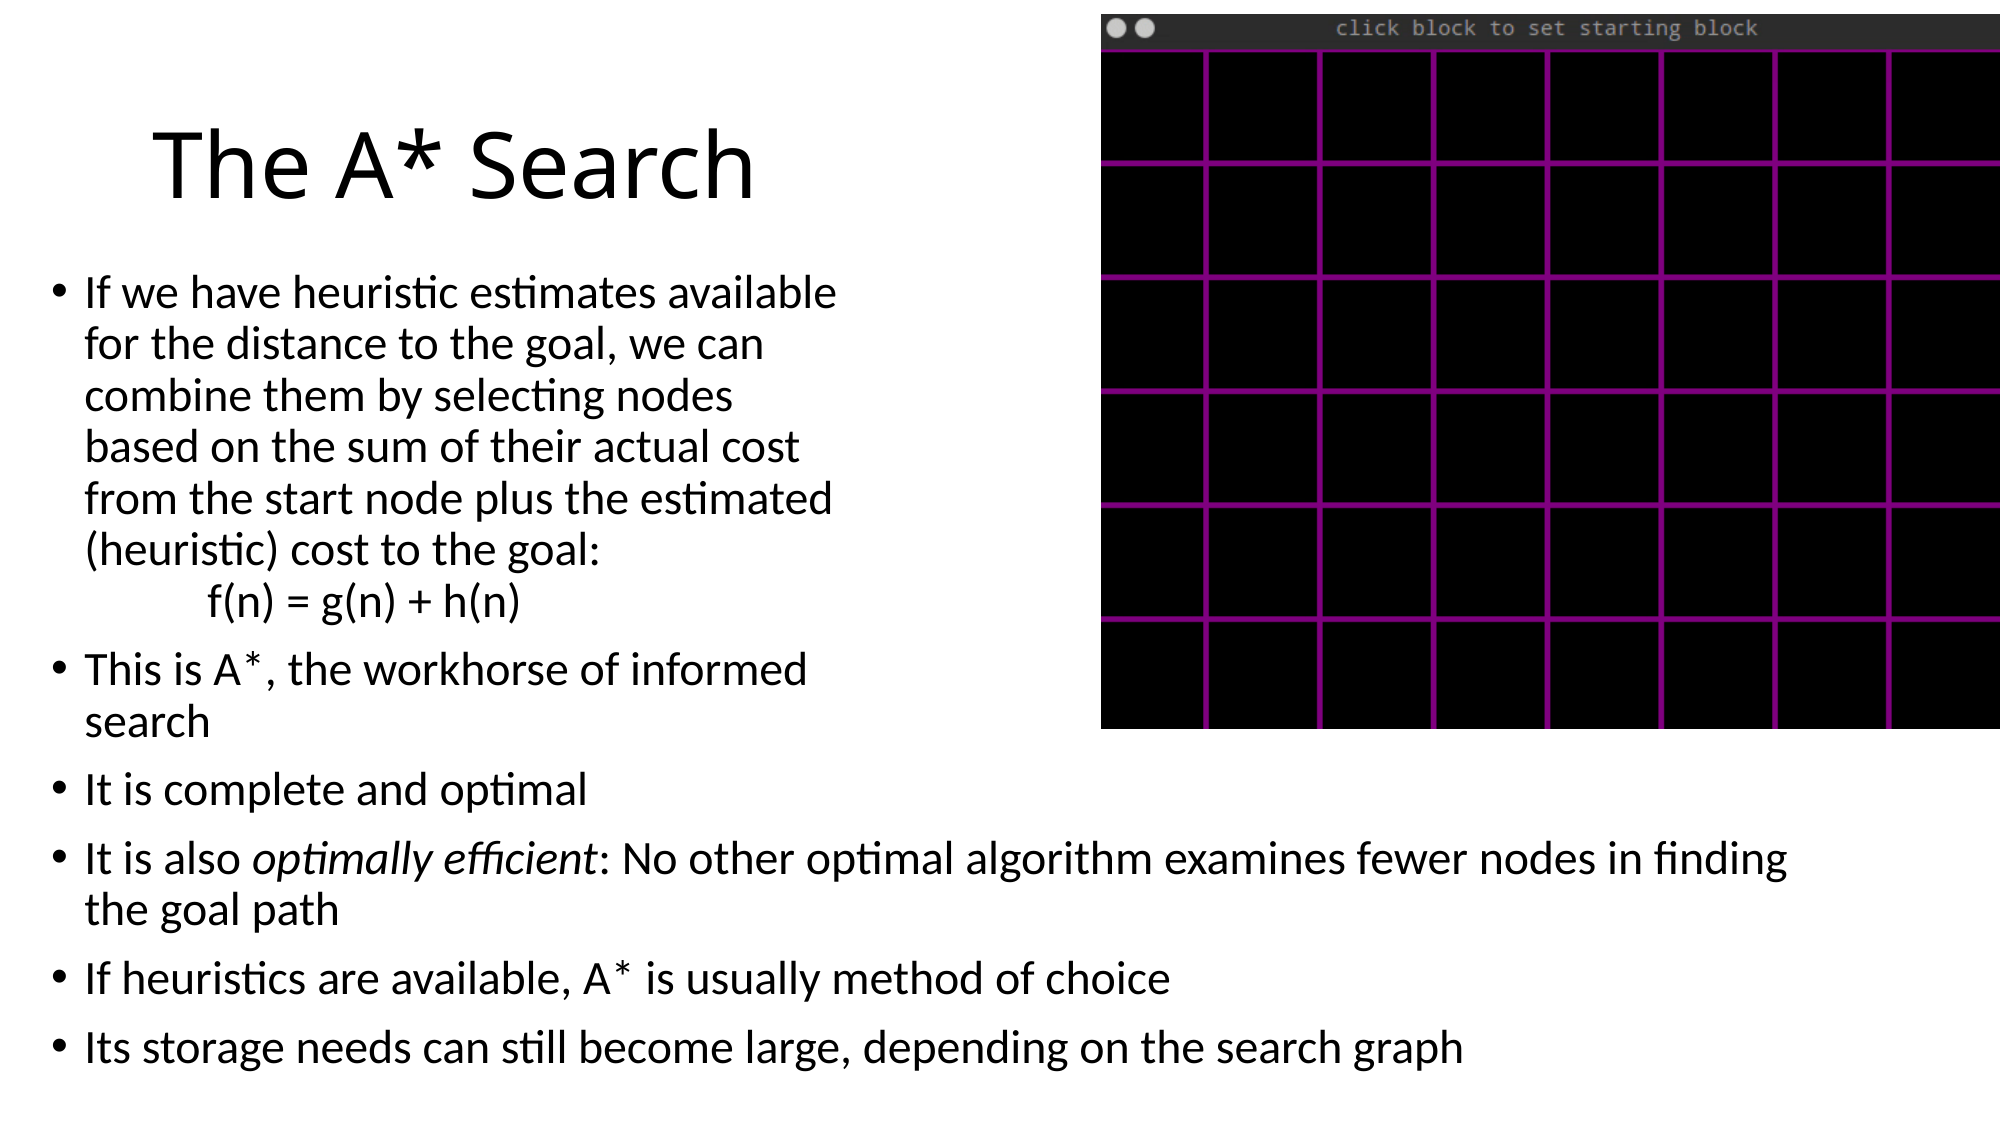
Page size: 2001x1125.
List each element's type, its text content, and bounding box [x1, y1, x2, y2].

picture [1101, 14, 2000, 729]
title The A* Search [137, 59, 1101, 259]
list If we have heuristic estimates available for the distance to the goal, we can combine them by selecting nodes based on the sum of their actual cost from the start node plus the estimated (heuristic) cost to the goal: f(n) = g(n) + h(n) This is A*, the workhorse of informed search It is complete and optimal It is also optimally efficient: No other optimal algorithm examines fewer nodes in finding the goal path If heuristics are available, A* is usually method of choice Its storage needs can still become large, depending on the search graph [36, 259, 1863, 1083]
